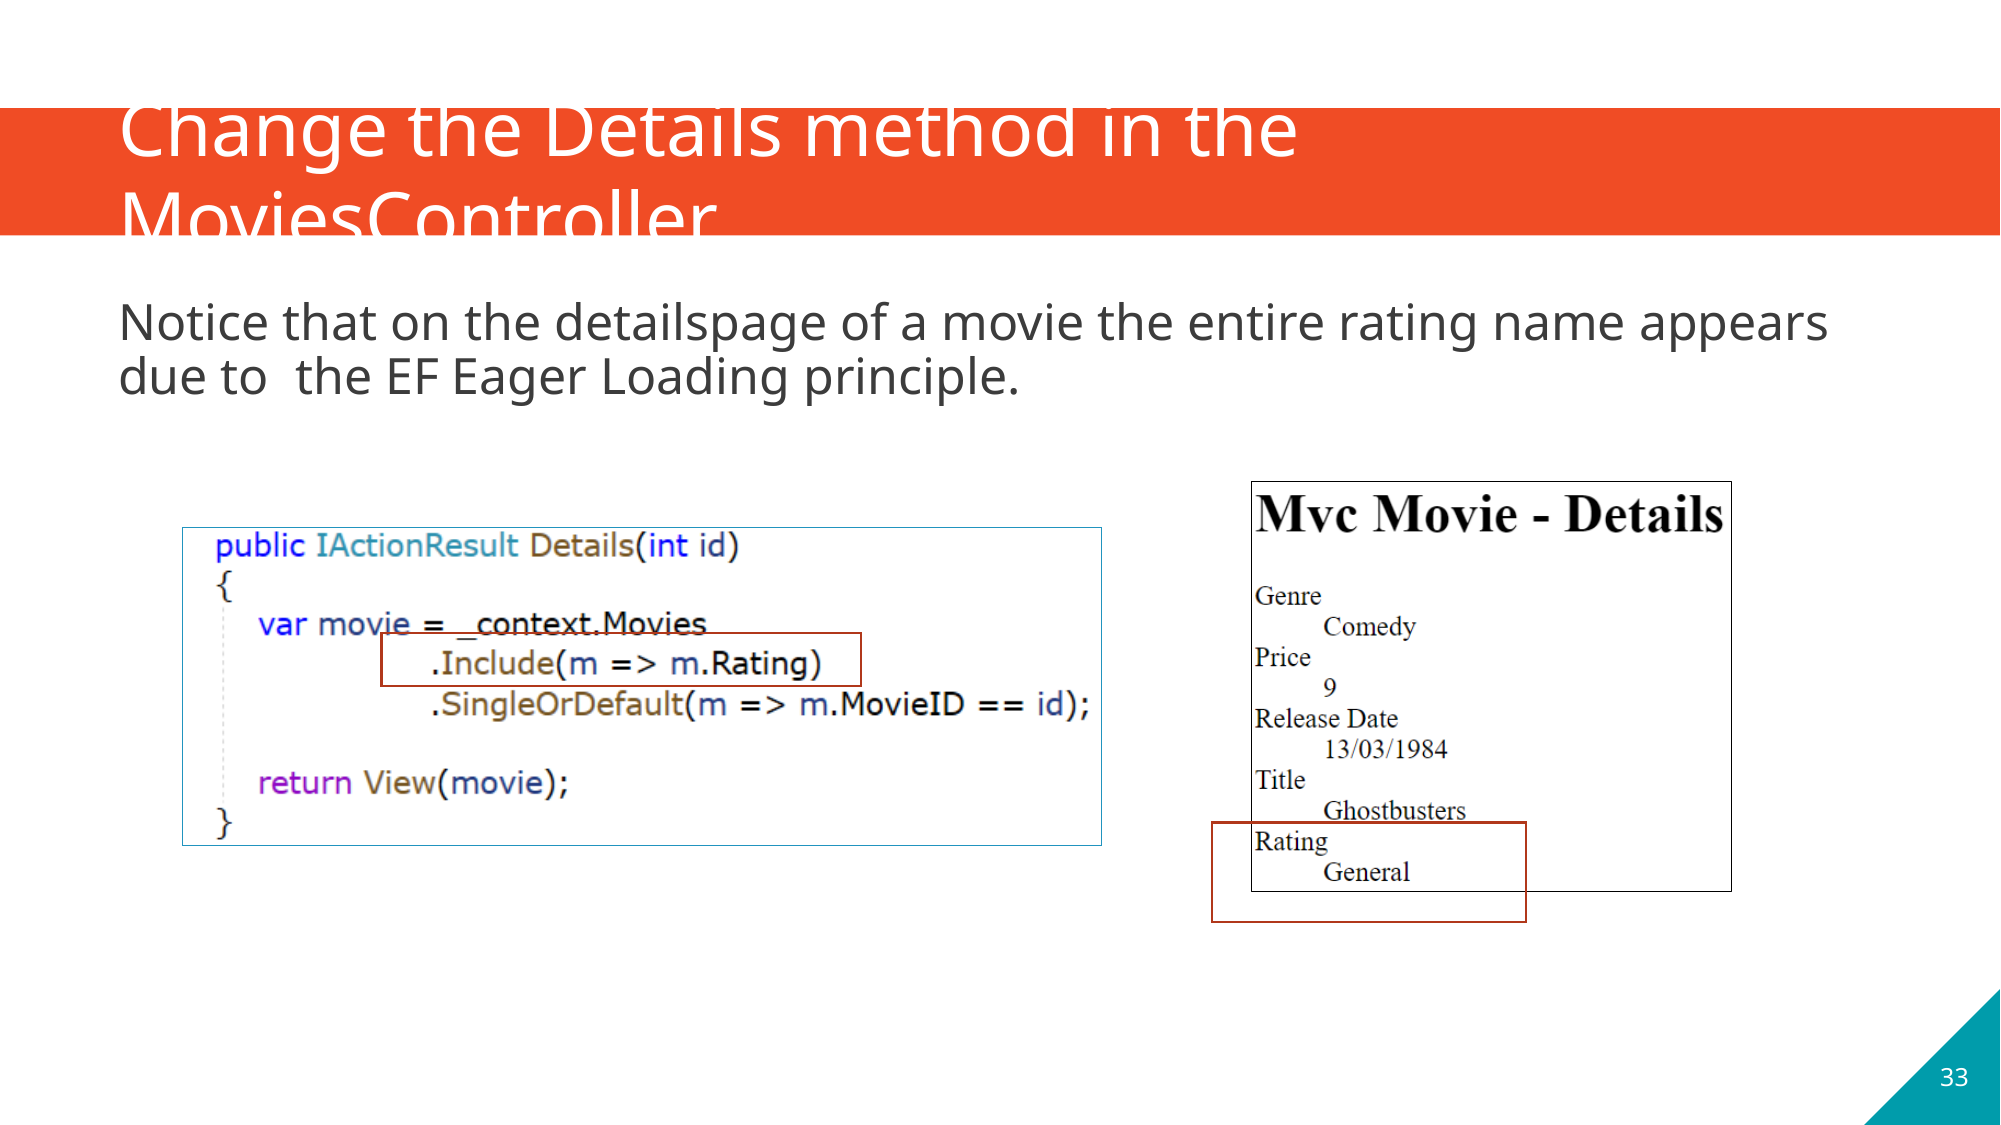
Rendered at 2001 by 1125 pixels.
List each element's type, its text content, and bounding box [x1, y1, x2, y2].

title Change the Details method in the MoviesController [0, 108, 2000, 236]
text_box [1211, 821, 1527, 923]
picture [1251, 481, 1732, 892]
picture [182, 527, 1102, 846]
list Notice that on the detailspage of a movie the entire rating name appears due to the EF Eager Loading principle. [0, 237, 2000, 1040]
slide_number 33 [1862, 987, 2000, 1125]
